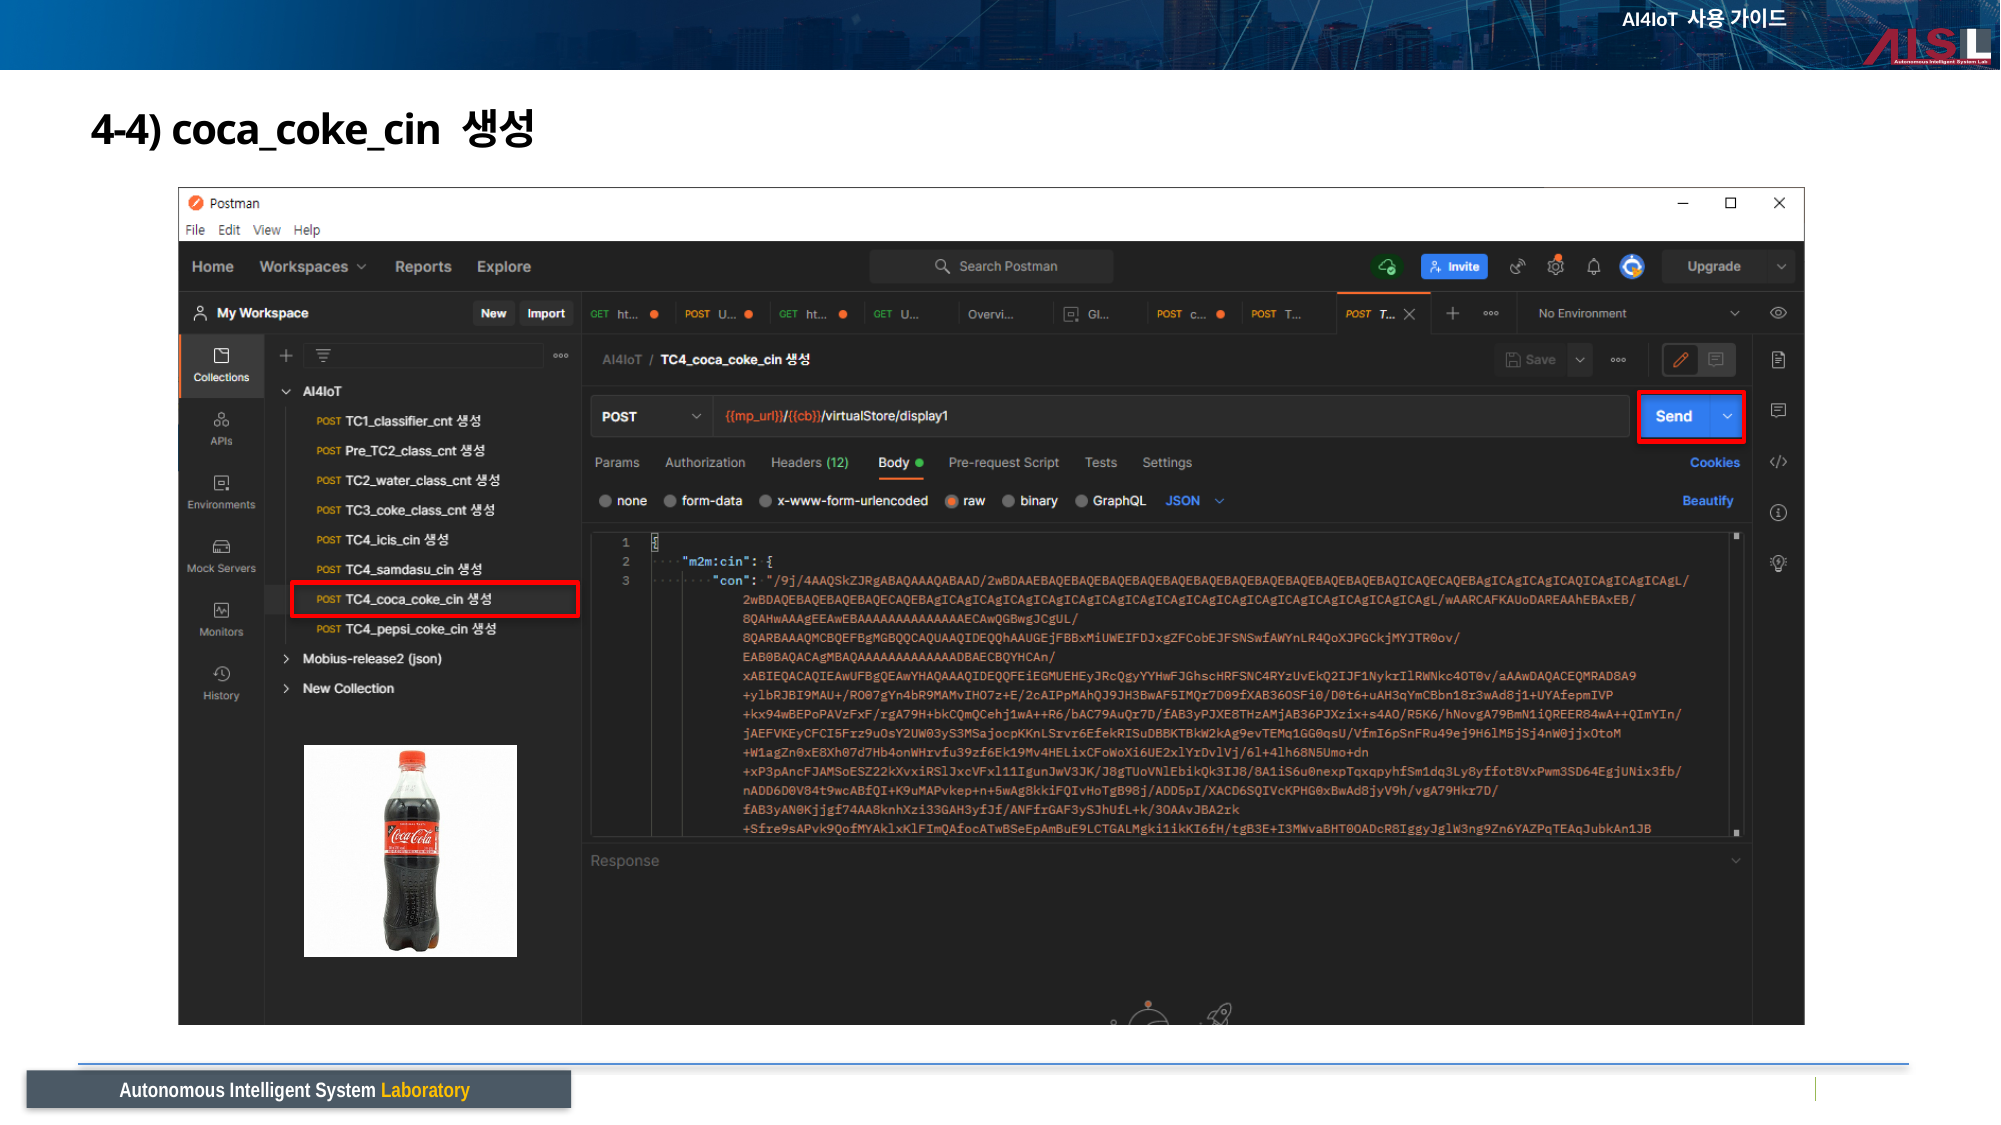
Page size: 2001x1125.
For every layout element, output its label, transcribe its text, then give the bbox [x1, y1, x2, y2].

title 4-4) coca_coke_cin 생성 [82, 78, 1884, 177]
picture [0, 0, 2000, 70]
picture [177, 186, 1805, 1025]
